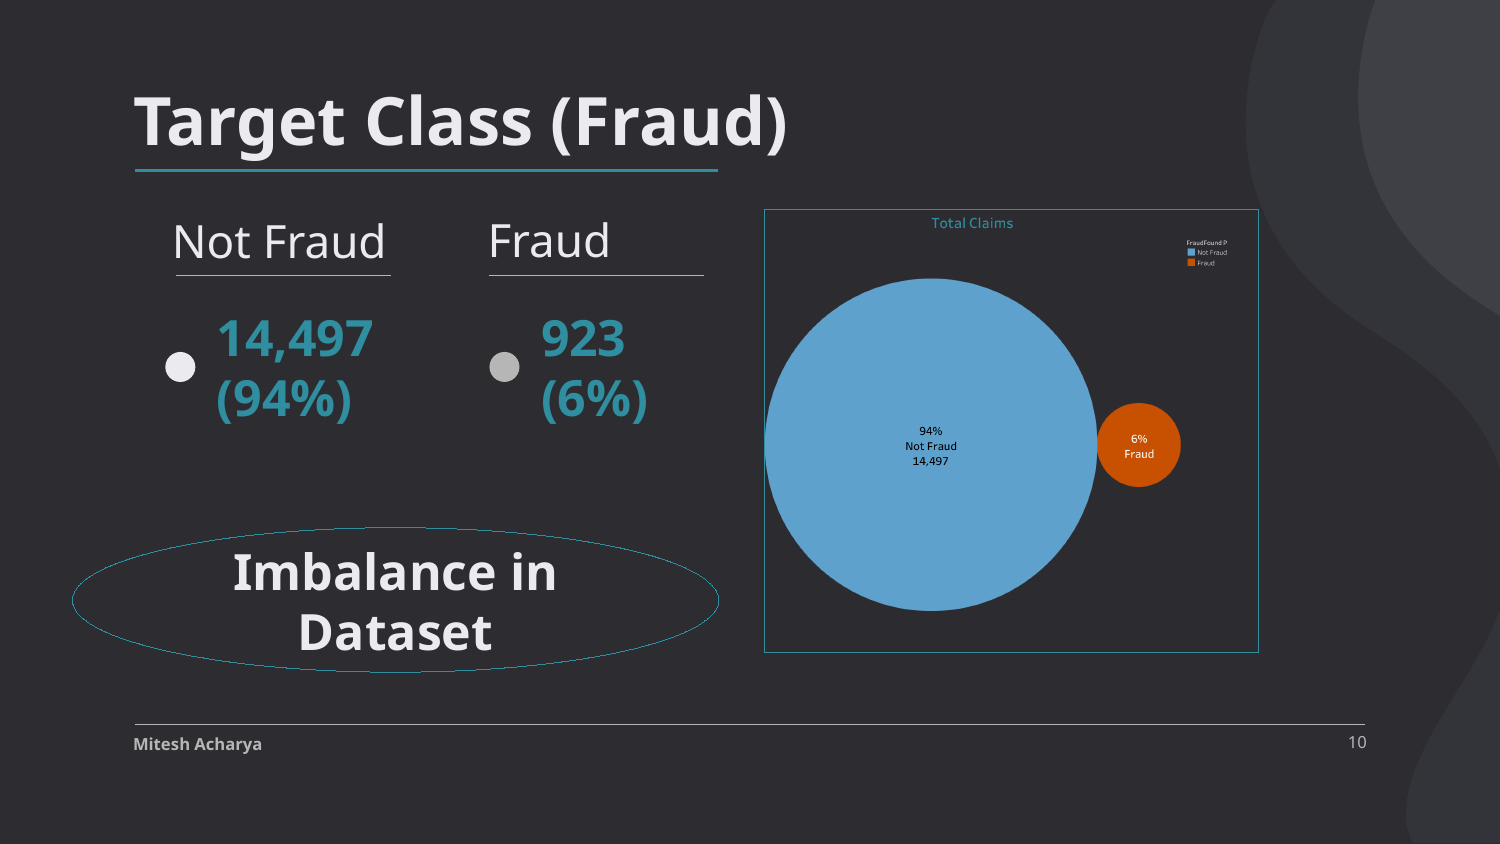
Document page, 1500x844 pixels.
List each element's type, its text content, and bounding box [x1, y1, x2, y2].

slide_number 10 [1291, 731, 1382, 756]
picture [764, 208, 1259, 653]
text_box Fraud [472, 209, 758, 271]
text_box Not Fraud [156, 209, 442, 271]
text_box 14,497 (94%) [201, 325, 434, 409]
text_box [489, 351, 520, 382]
text_box [165, 351, 196, 382]
subtitle Mitesh Acharya [118, 731, 435, 756]
text_box Imbalance in Dataset [72, 527, 719, 673]
text_box 923 (6%) [526, 325, 758, 409]
title Target Class (Fraud) [118, 63, 1382, 161]
